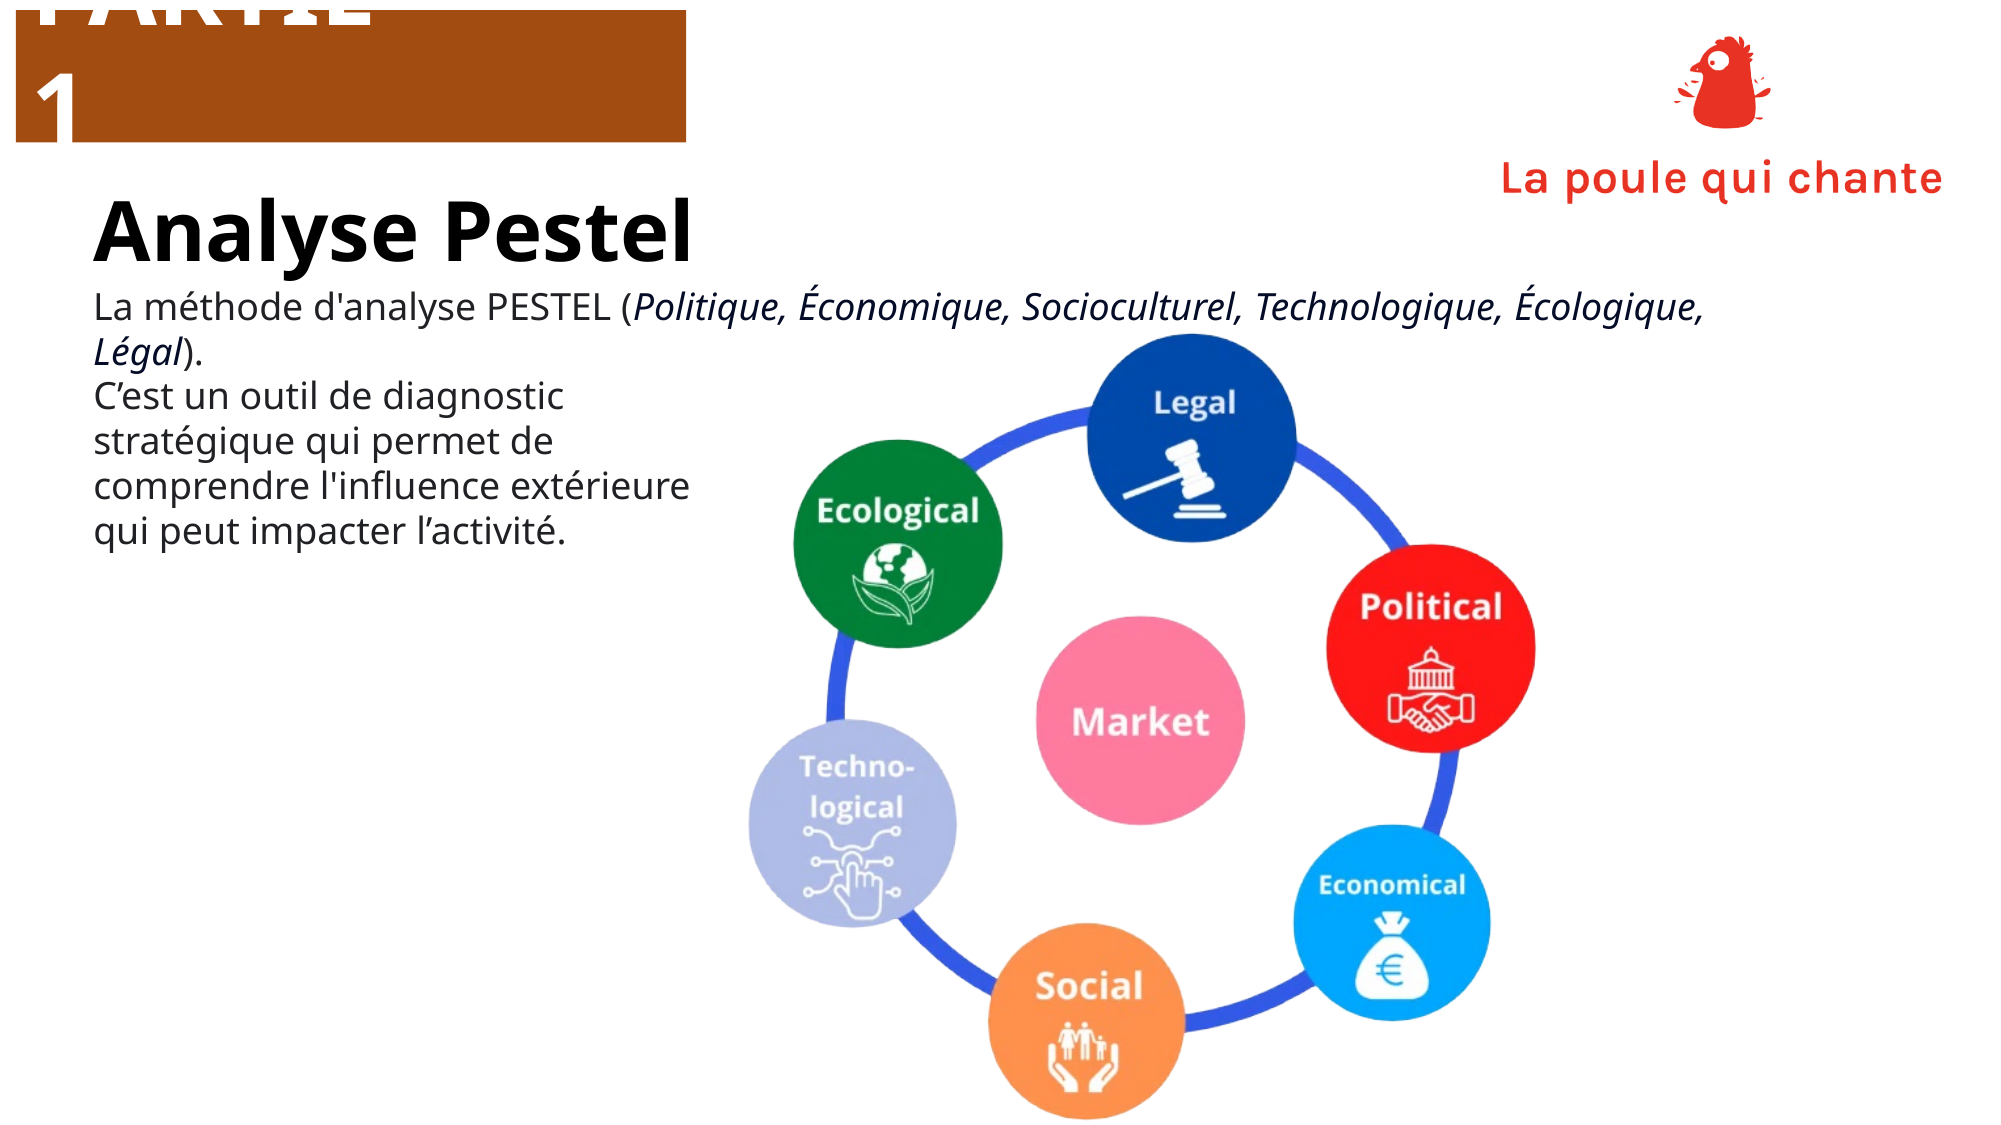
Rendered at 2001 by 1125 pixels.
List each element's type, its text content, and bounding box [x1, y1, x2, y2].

text_box La méthode d'analyse PESTEL (Politique, Économique, Socioculturel, Technologique, Écologique, Légal). [78, 275, 1738, 381]
subtitle Analyse Pestel [78, 170, 1165, 275]
text_box Partie 1 [15, 40, 471, 174]
picture [1434, 9, 2000, 276]
picture [739, 326, 1543, 1125]
text_box [15, 9, 687, 144]
text_box C’est un outil de diagnostic stratégique qui permet de comprendre l'influence extérieure qui peut impacter l’activité. [78, 364, 739, 560]
